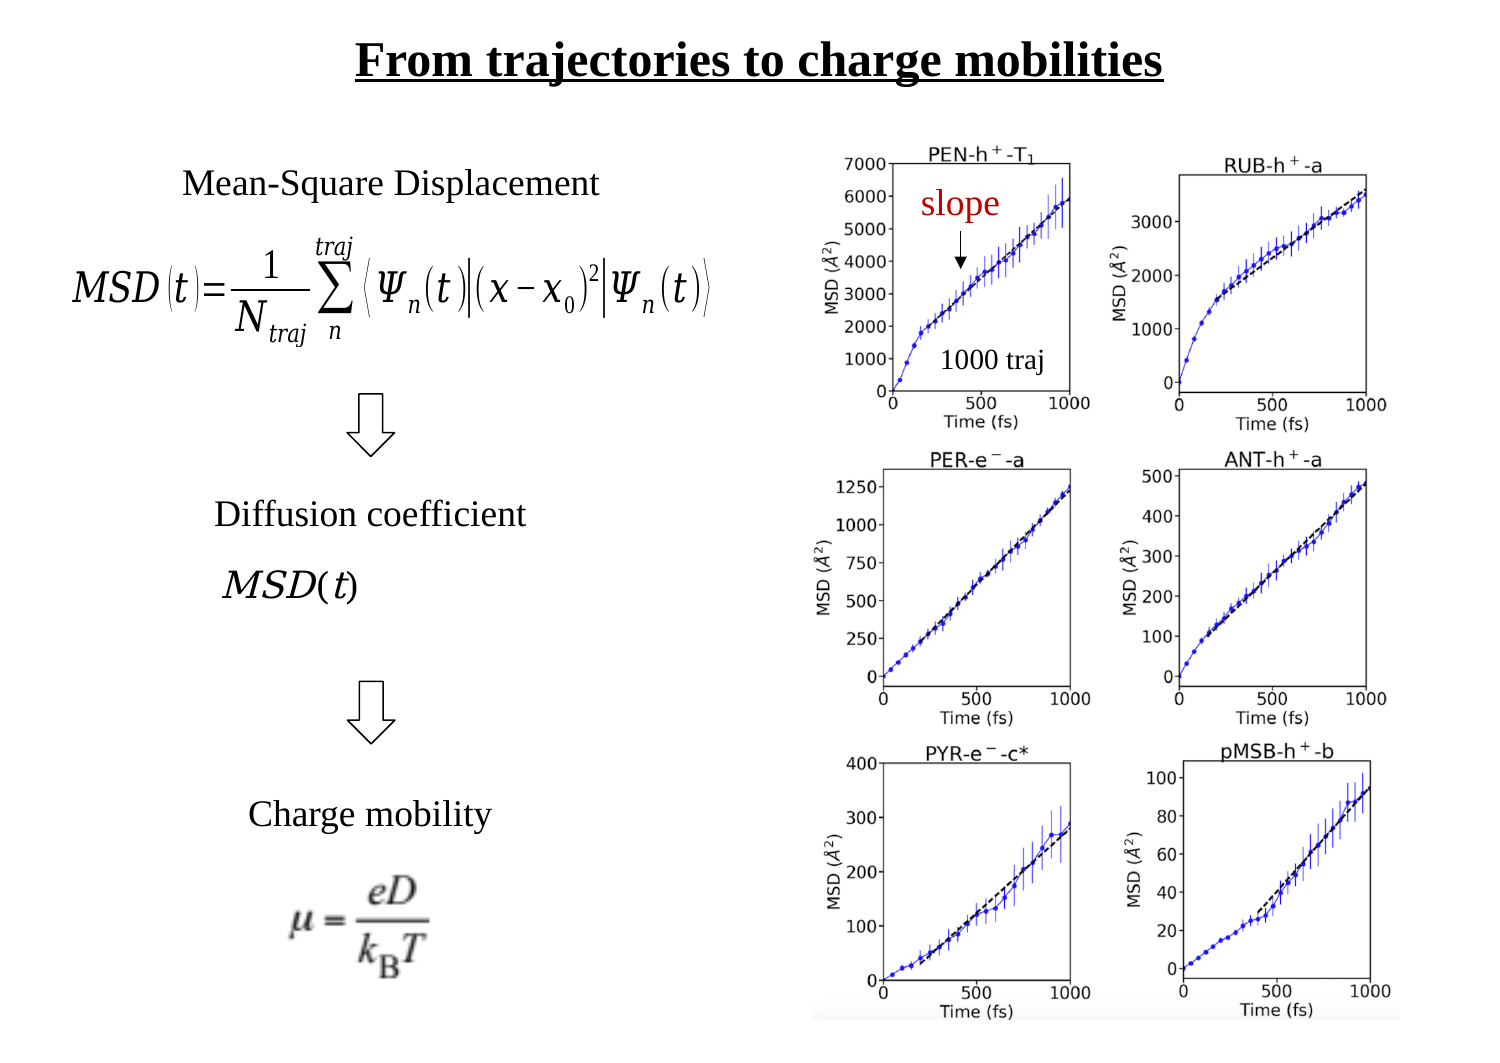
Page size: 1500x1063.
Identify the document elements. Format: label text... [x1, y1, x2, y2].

text_box Diffusion coefficient [199, 481, 542, 542]
picture [812, 143, 1401, 1021]
text_box Charge mobility [233, 781, 508, 842]
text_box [283, 859, 433, 982]
text_box [347, 393, 395, 457]
text_box Mean-Square Displacement [167, 150, 616, 211]
text_box [347, 681, 395, 744]
text_box From trajectories to charge mobilities [339, 18, 1179, 94]
